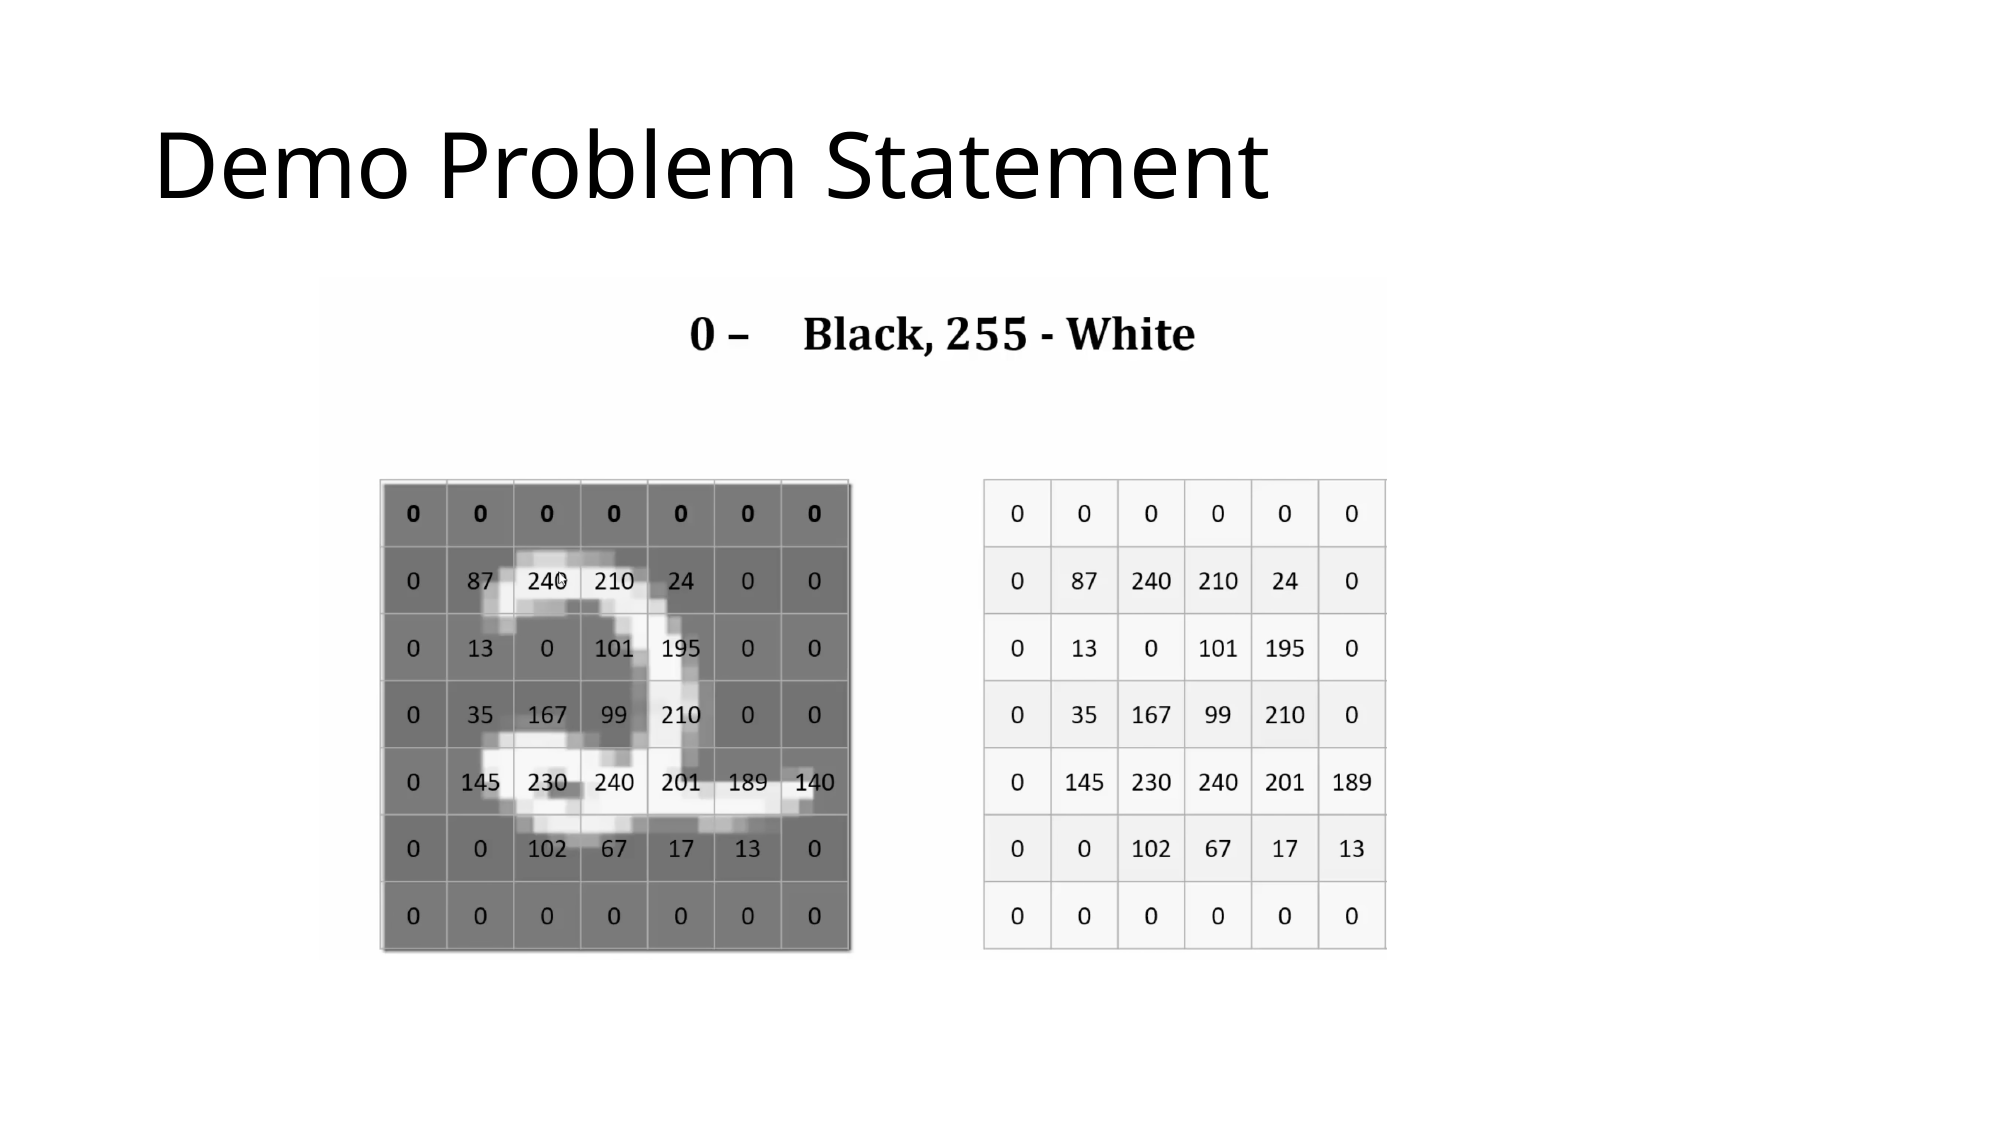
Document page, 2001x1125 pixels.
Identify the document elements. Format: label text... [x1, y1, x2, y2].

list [319, 276, 1387, 960]
title Demo Problem Statement [137, 59, 1863, 278]
